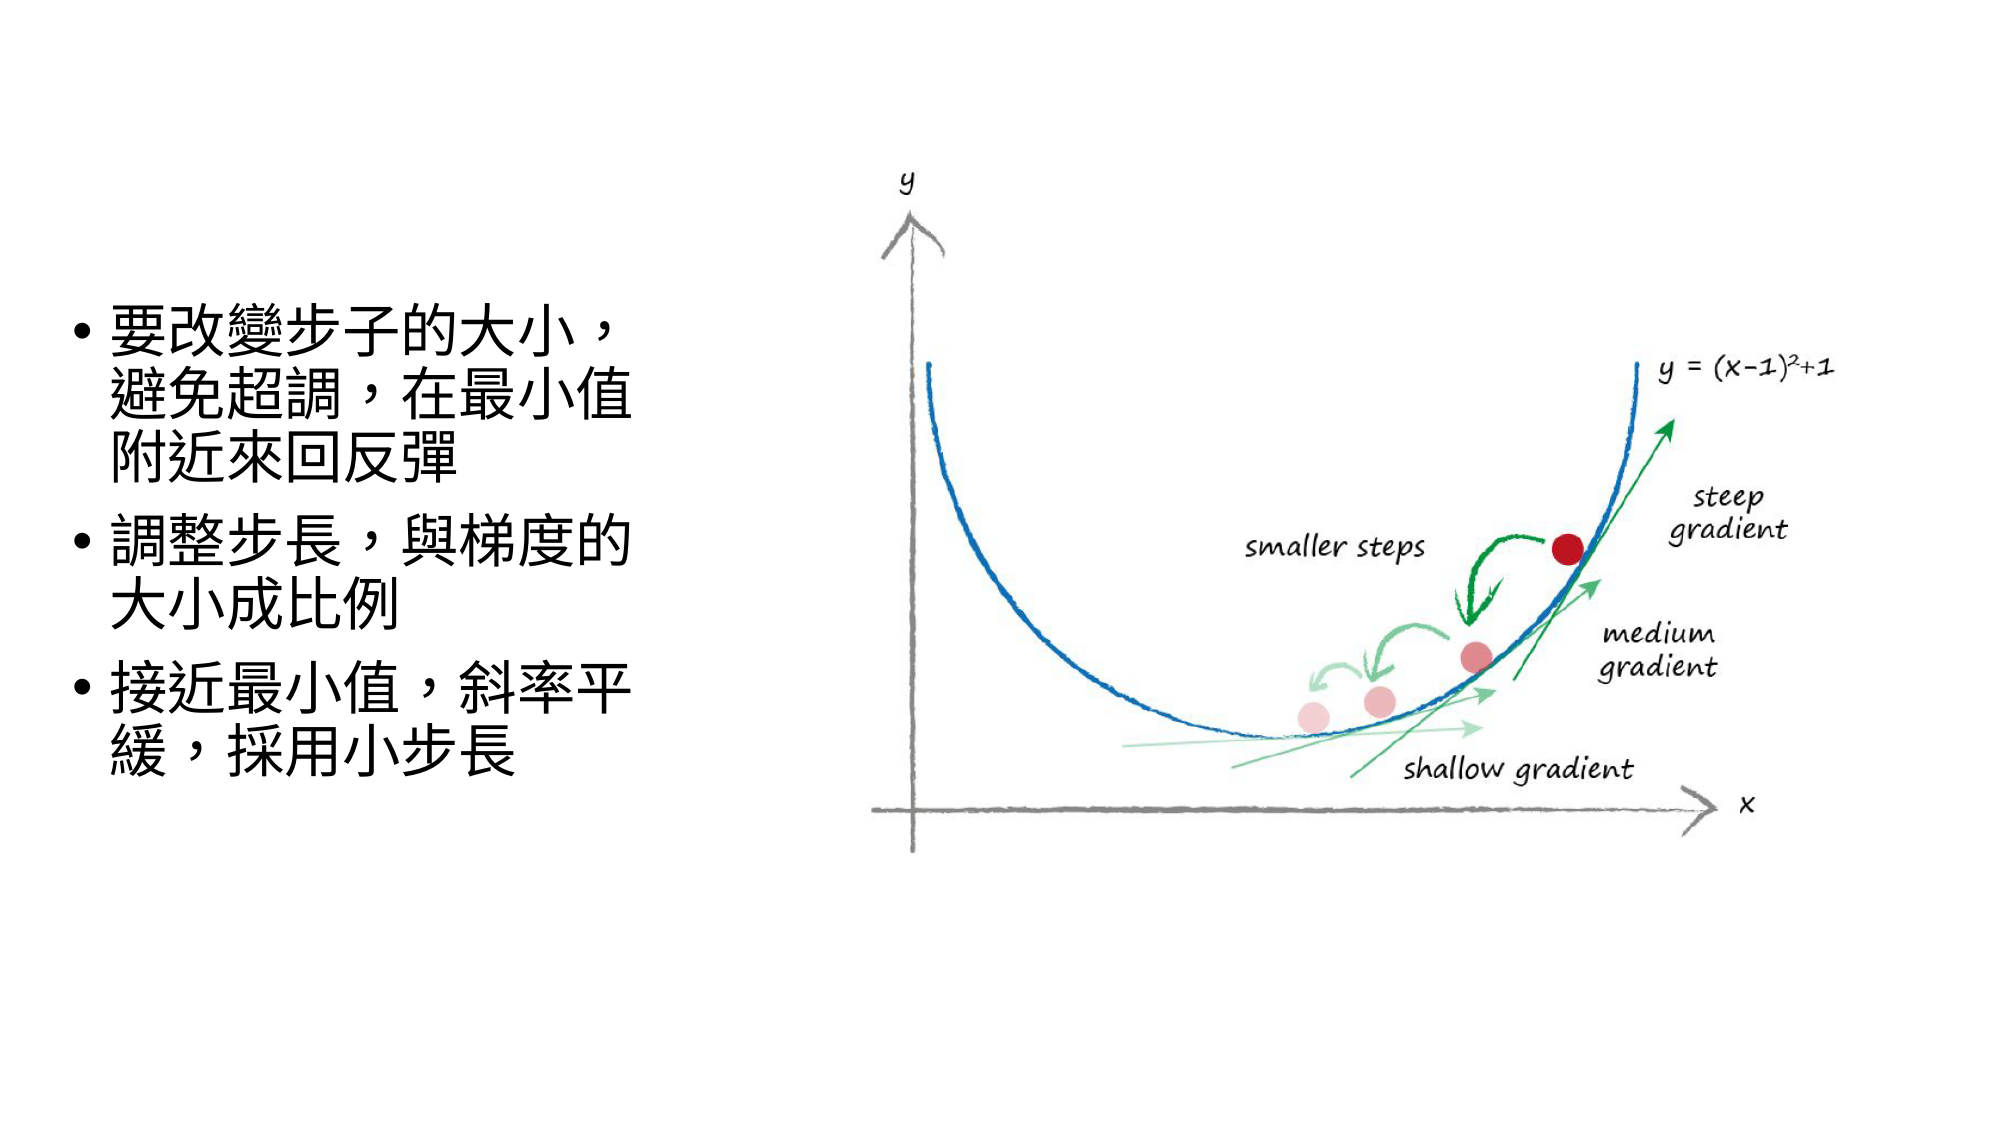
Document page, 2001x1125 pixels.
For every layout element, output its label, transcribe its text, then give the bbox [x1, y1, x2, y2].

picture [852, 161, 1844, 857]
list 要改變步子的大小，避免超調，在最小值附近來回反彈 調整步長，與梯度的大小成比例 接近最小值，斜率平緩，採用小步長 [57, 294, 653, 831]
